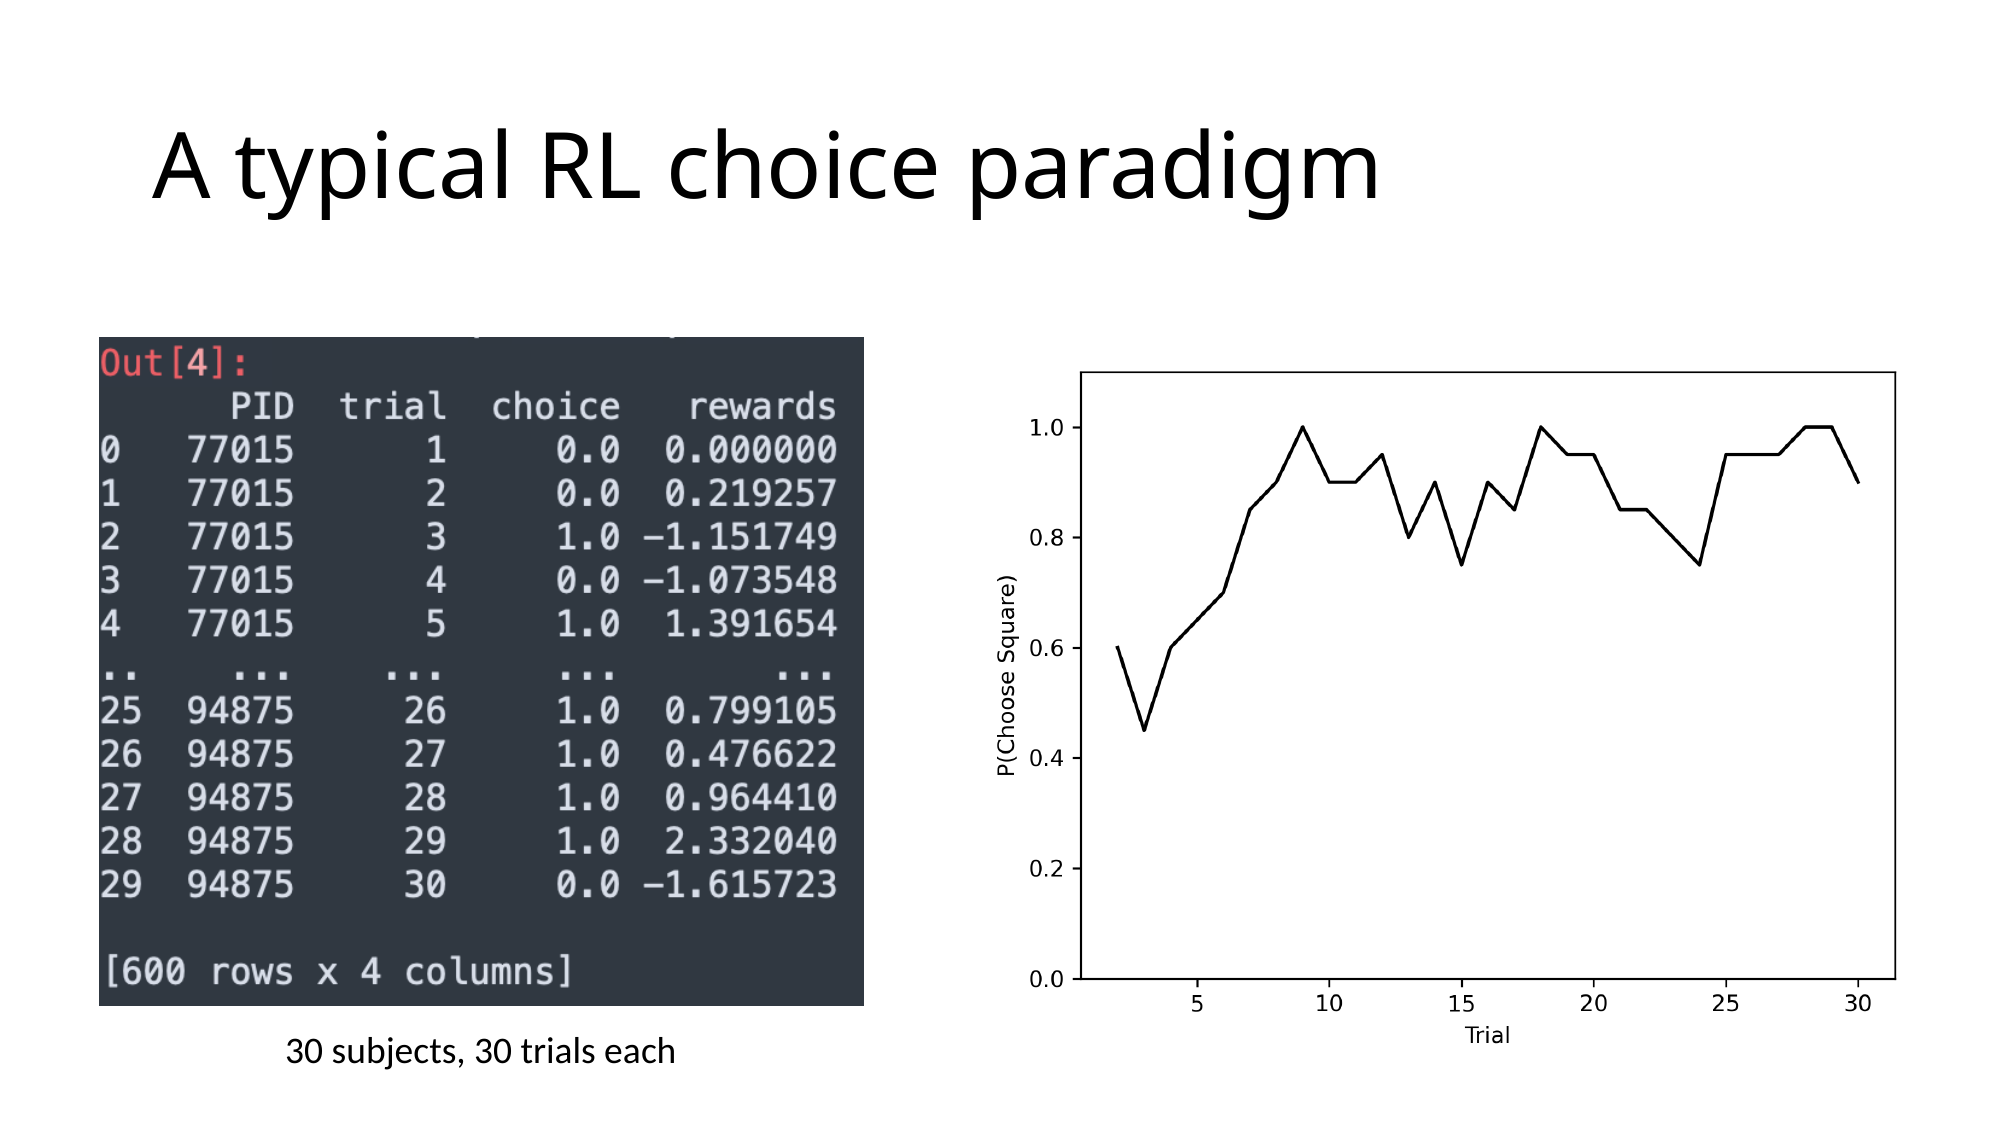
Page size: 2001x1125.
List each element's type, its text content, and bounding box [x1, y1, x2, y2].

text_box 30 subjects, 30 trials each [270, 1018, 692, 1079]
picture [949, 277, 2000, 1066]
picture [99, 337, 864, 1006]
title A typical RL choice paradigm [137, 59, 1863, 278]
